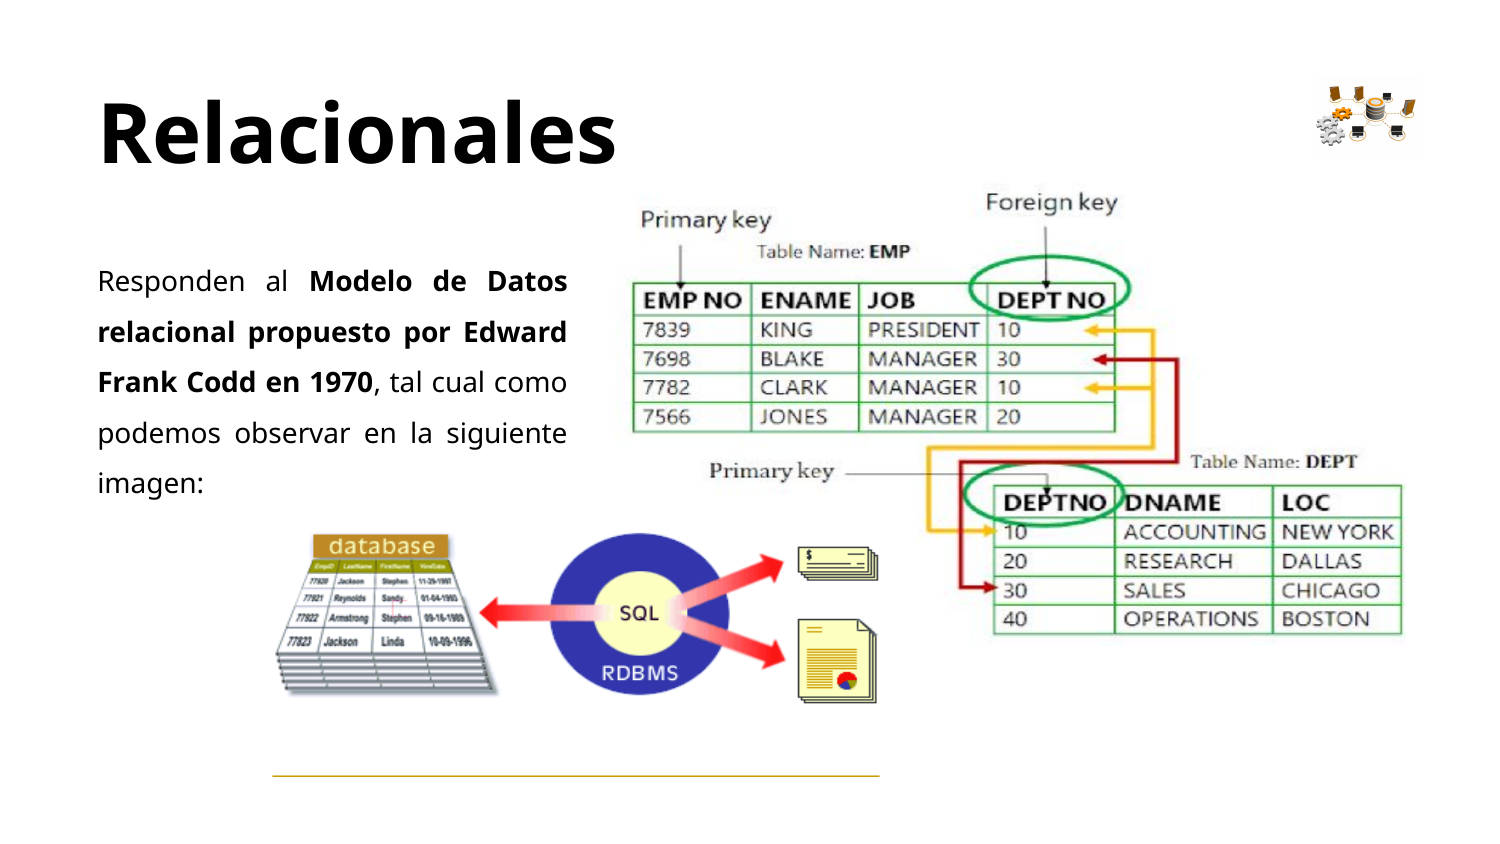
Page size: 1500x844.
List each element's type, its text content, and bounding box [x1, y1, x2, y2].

text_box Relacionales [82, 76, 1418, 197]
picture [1312, 76, 1423, 159]
picture [259, 175, 1418, 777]
text_box Responden al Modelo de Datos relacional propuesto por Edward Frank Codd en 1970, tal cual como podemos observar en la siguiente imagen: [82, 187, 584, 559]
